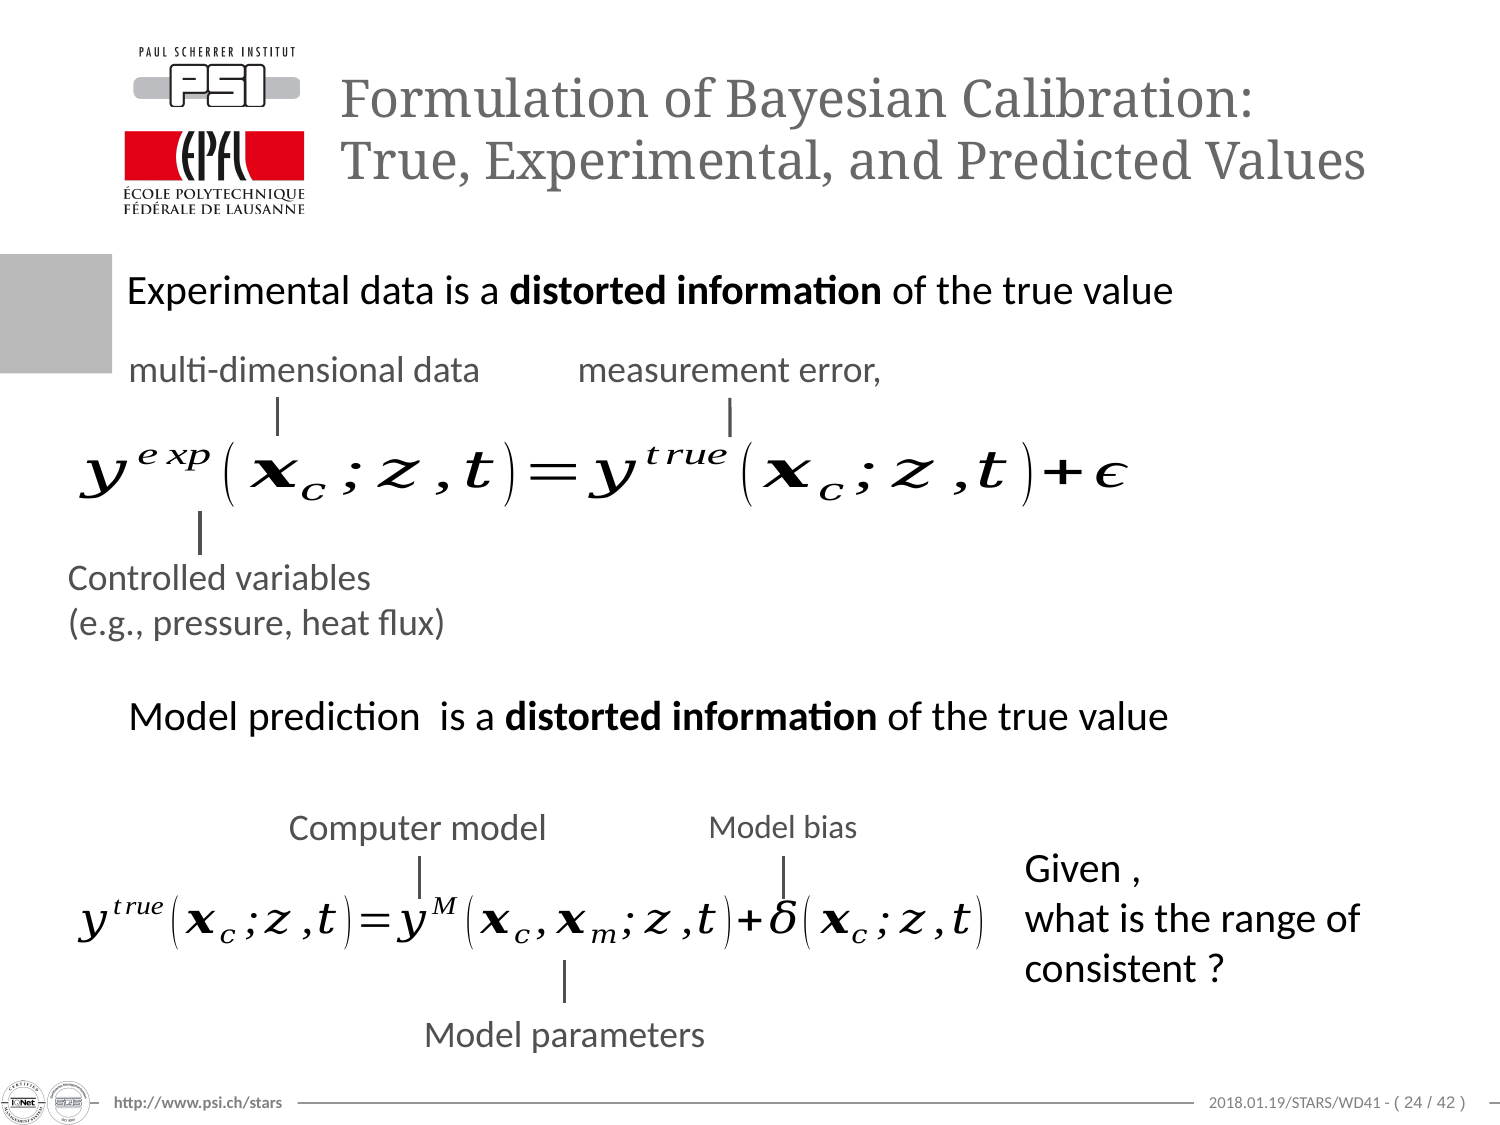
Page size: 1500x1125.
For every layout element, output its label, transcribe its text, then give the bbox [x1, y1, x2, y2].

text_box Controlled variables (e.g., pressure, heat flux) [53, 545, 514, 650]
text_box Model parameters [408, 1002, 721, 1063]
text_box Model bias [693, 798, 873, 853]
text_box measurement error, [562, 338, 897, 398]
text_box multi-dimensional data [113, 338, 502, 398]
title Formulation of Bayesian Calibration: True, Experimental, and Predicted Values [340, 47, 1459, 209]
picture [0, 1080, 90, 1125]
text_box Computer model [274, 795, 563, 856]
